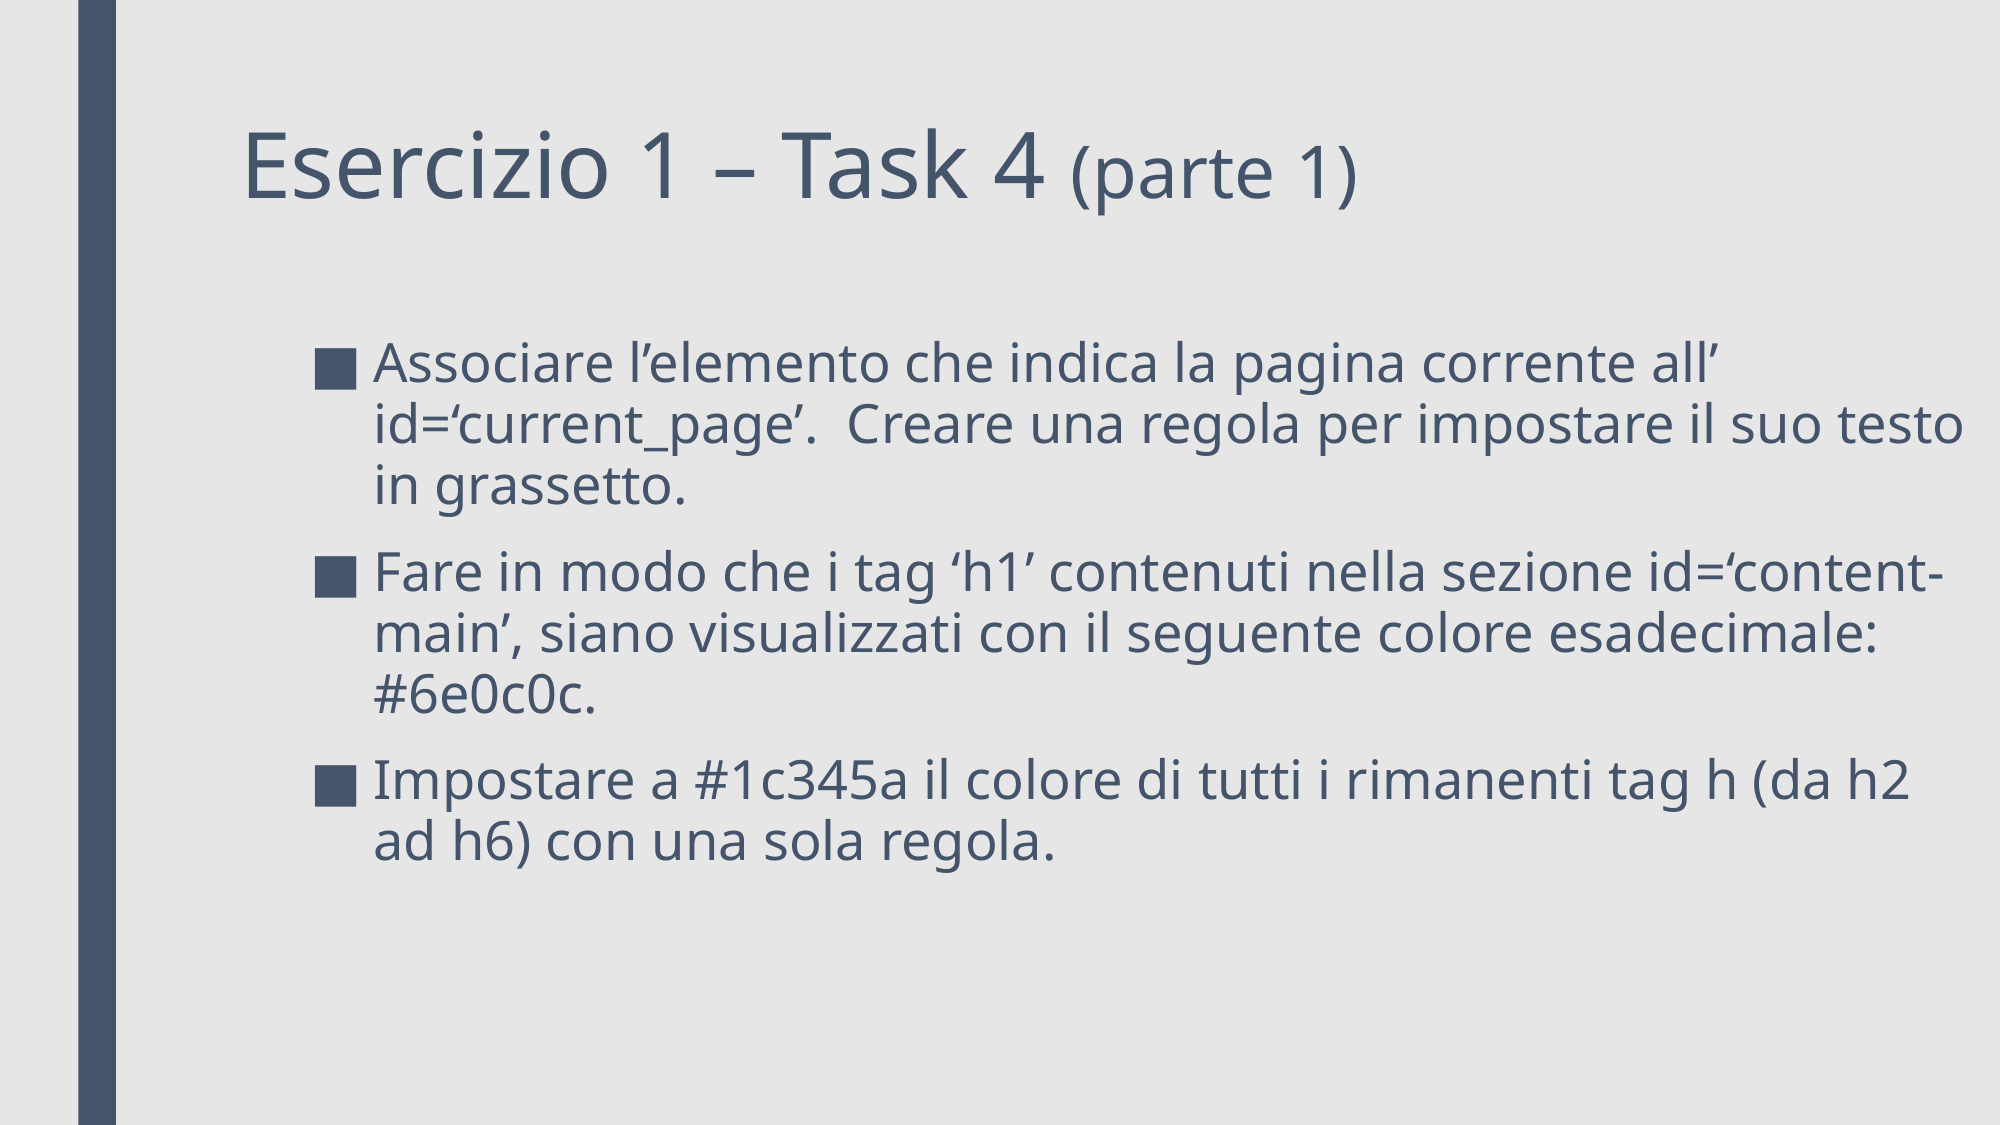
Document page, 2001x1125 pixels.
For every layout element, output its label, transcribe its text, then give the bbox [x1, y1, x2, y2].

title Esercizio 1 – Task 4 (parte 1) [225, 112, 2000, 357]
list Associare l’elemento che indica la pagina corrente all’ id=‘current_page’. Creare una regola per impostare il suo testo in grassetto. Fare in modo che i tag ‘h1’ contenuti nella sezione id=‘content-main’, siano visualizzati con il seguente colore esadecimale: #6e0c0c. Impostare a #1c345a il colore di tutti i rimanenti tag h (da h2 ad h6) con una sola regola. [295, 326, 2000, 1125]
